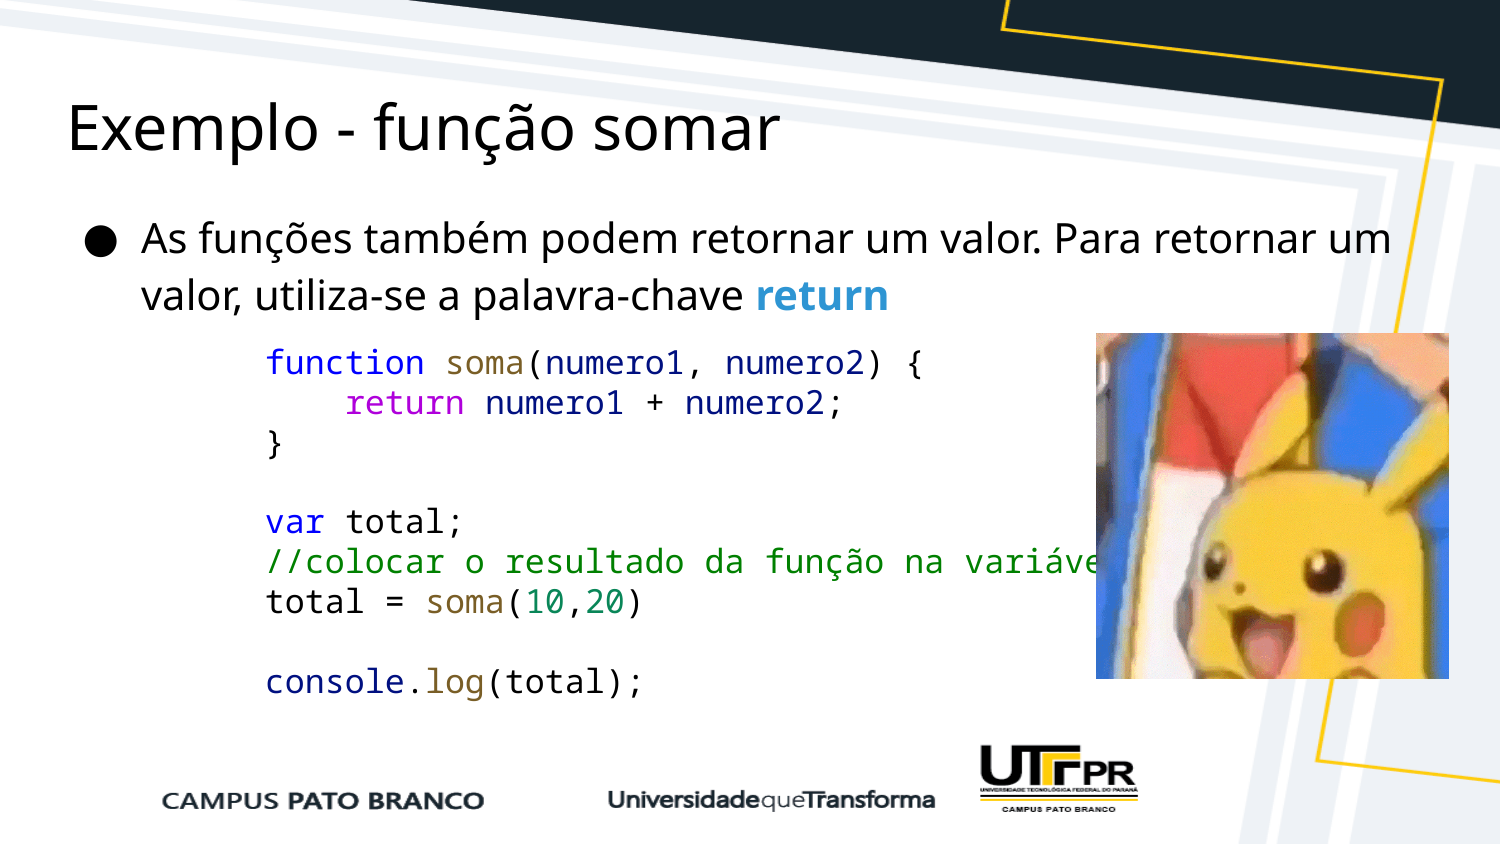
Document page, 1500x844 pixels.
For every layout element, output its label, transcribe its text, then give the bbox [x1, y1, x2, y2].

picture [0, 0, 1500, 844]
title Exemplo - função somar [51, 72, 1449, 167]
list As funções também podem retornar um valor. Para retornar um valor, utiliza-se a palavra-chave return [51, 189, 1477, 750]
text_box function soma(numero1, numero2) { return numero1 + numero2; } var total; //colocar o resultado da função na variável total = soma(10,20) console.log(total); [249, 333, 1094, 511]
